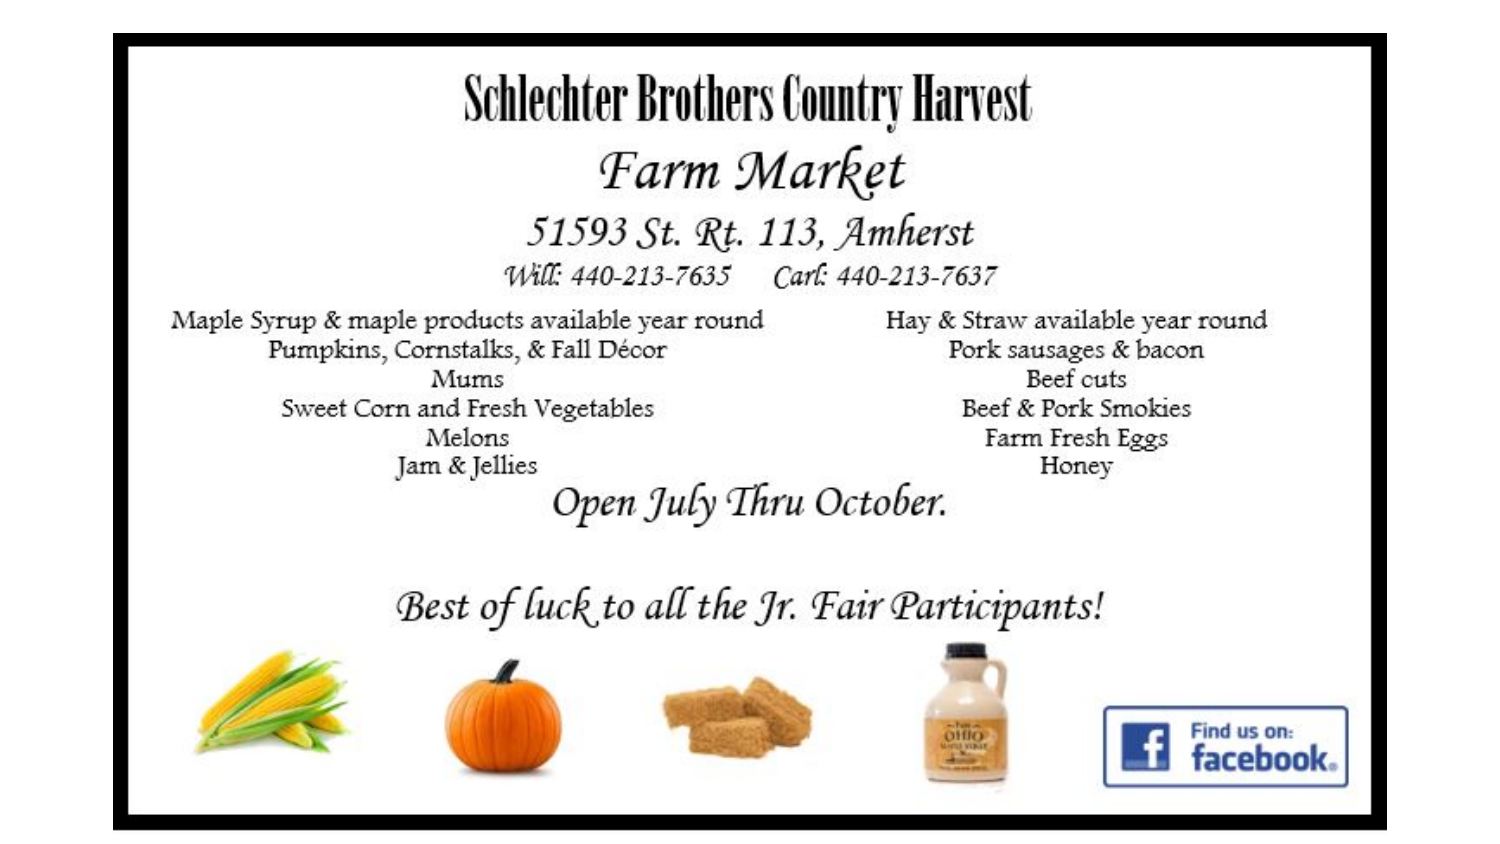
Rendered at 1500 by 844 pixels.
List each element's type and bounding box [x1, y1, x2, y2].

picture [113, 33, 1387, 834]
